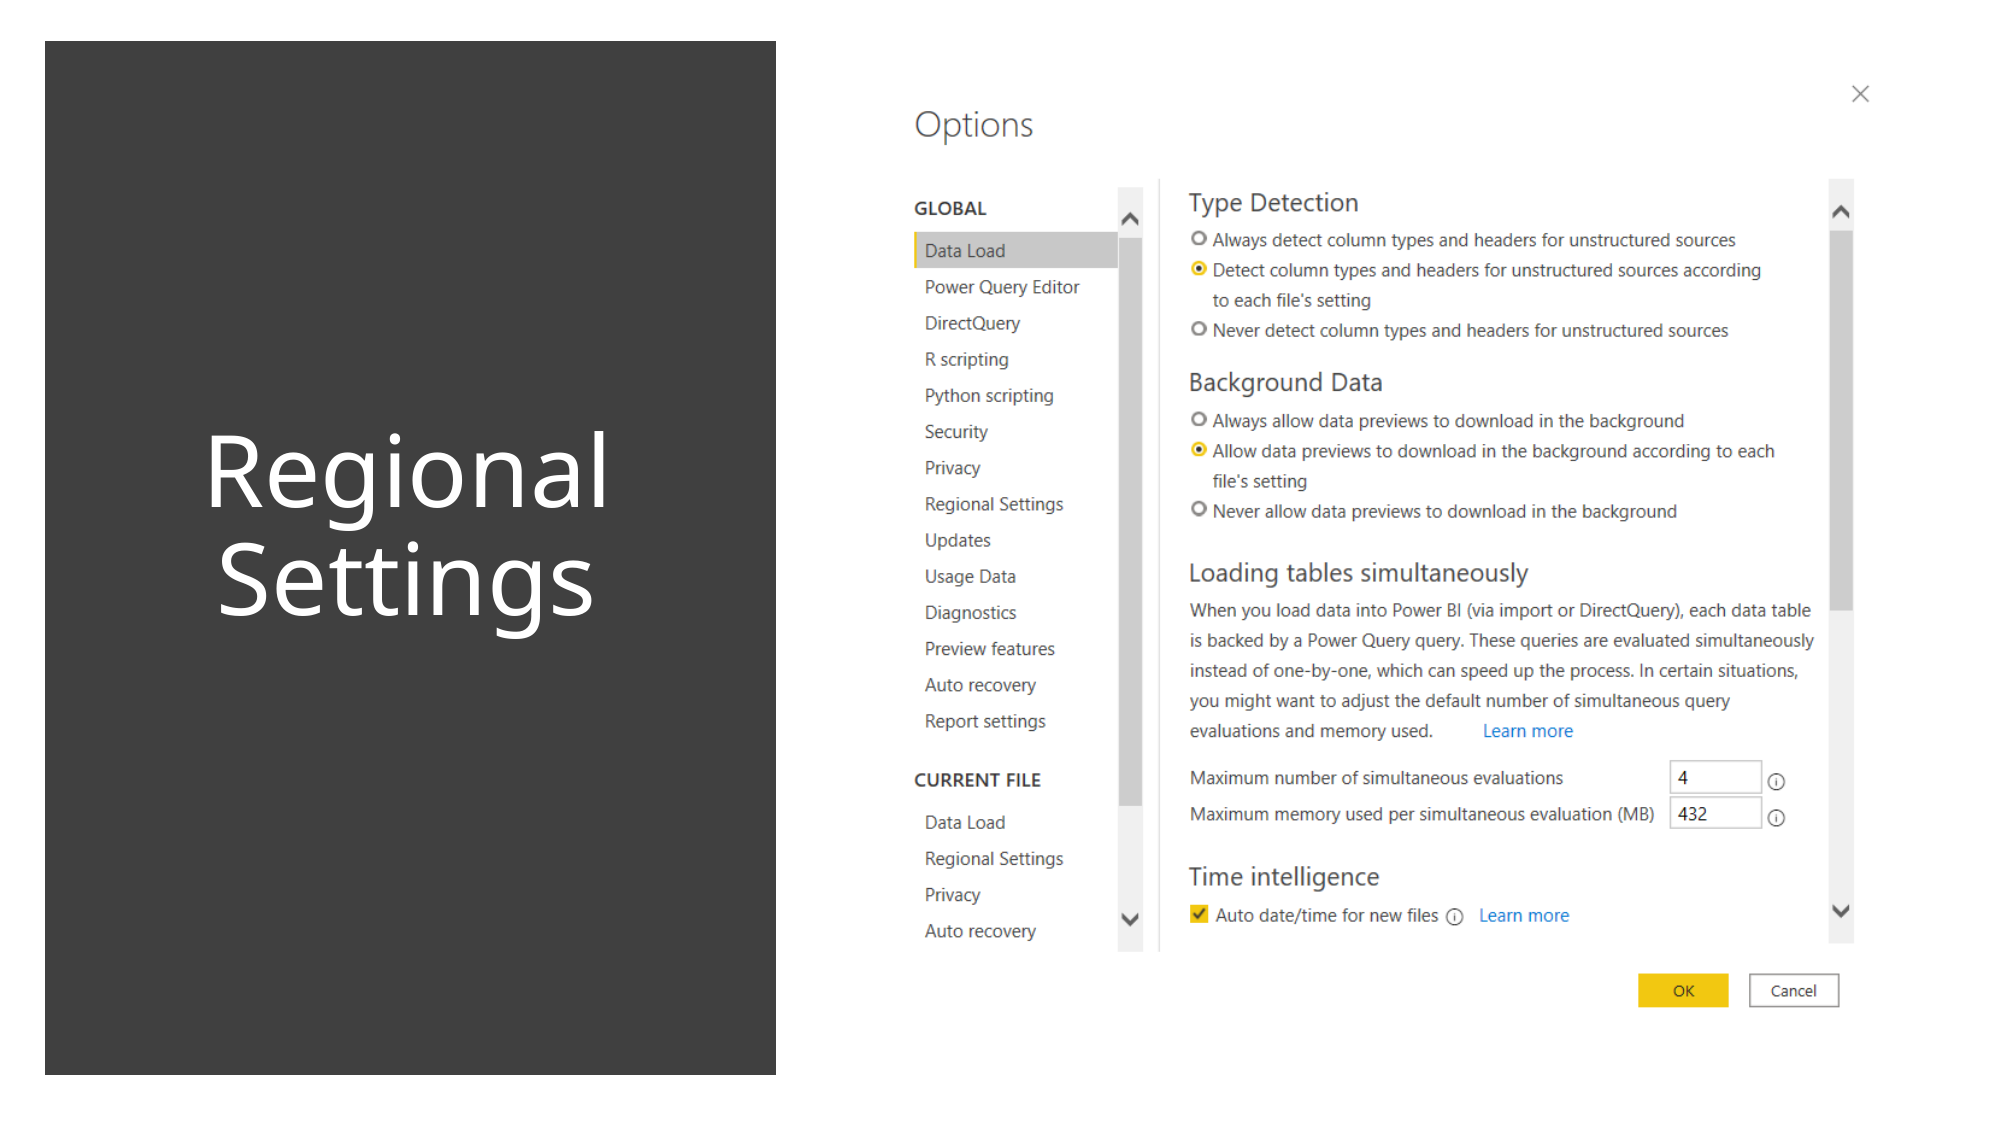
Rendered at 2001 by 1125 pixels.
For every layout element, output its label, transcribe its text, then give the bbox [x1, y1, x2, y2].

title Regional Settings [121, 121, 693, 936]
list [883, 80, 1883, 1046]
text_box [54, 50, 767, 1066]
